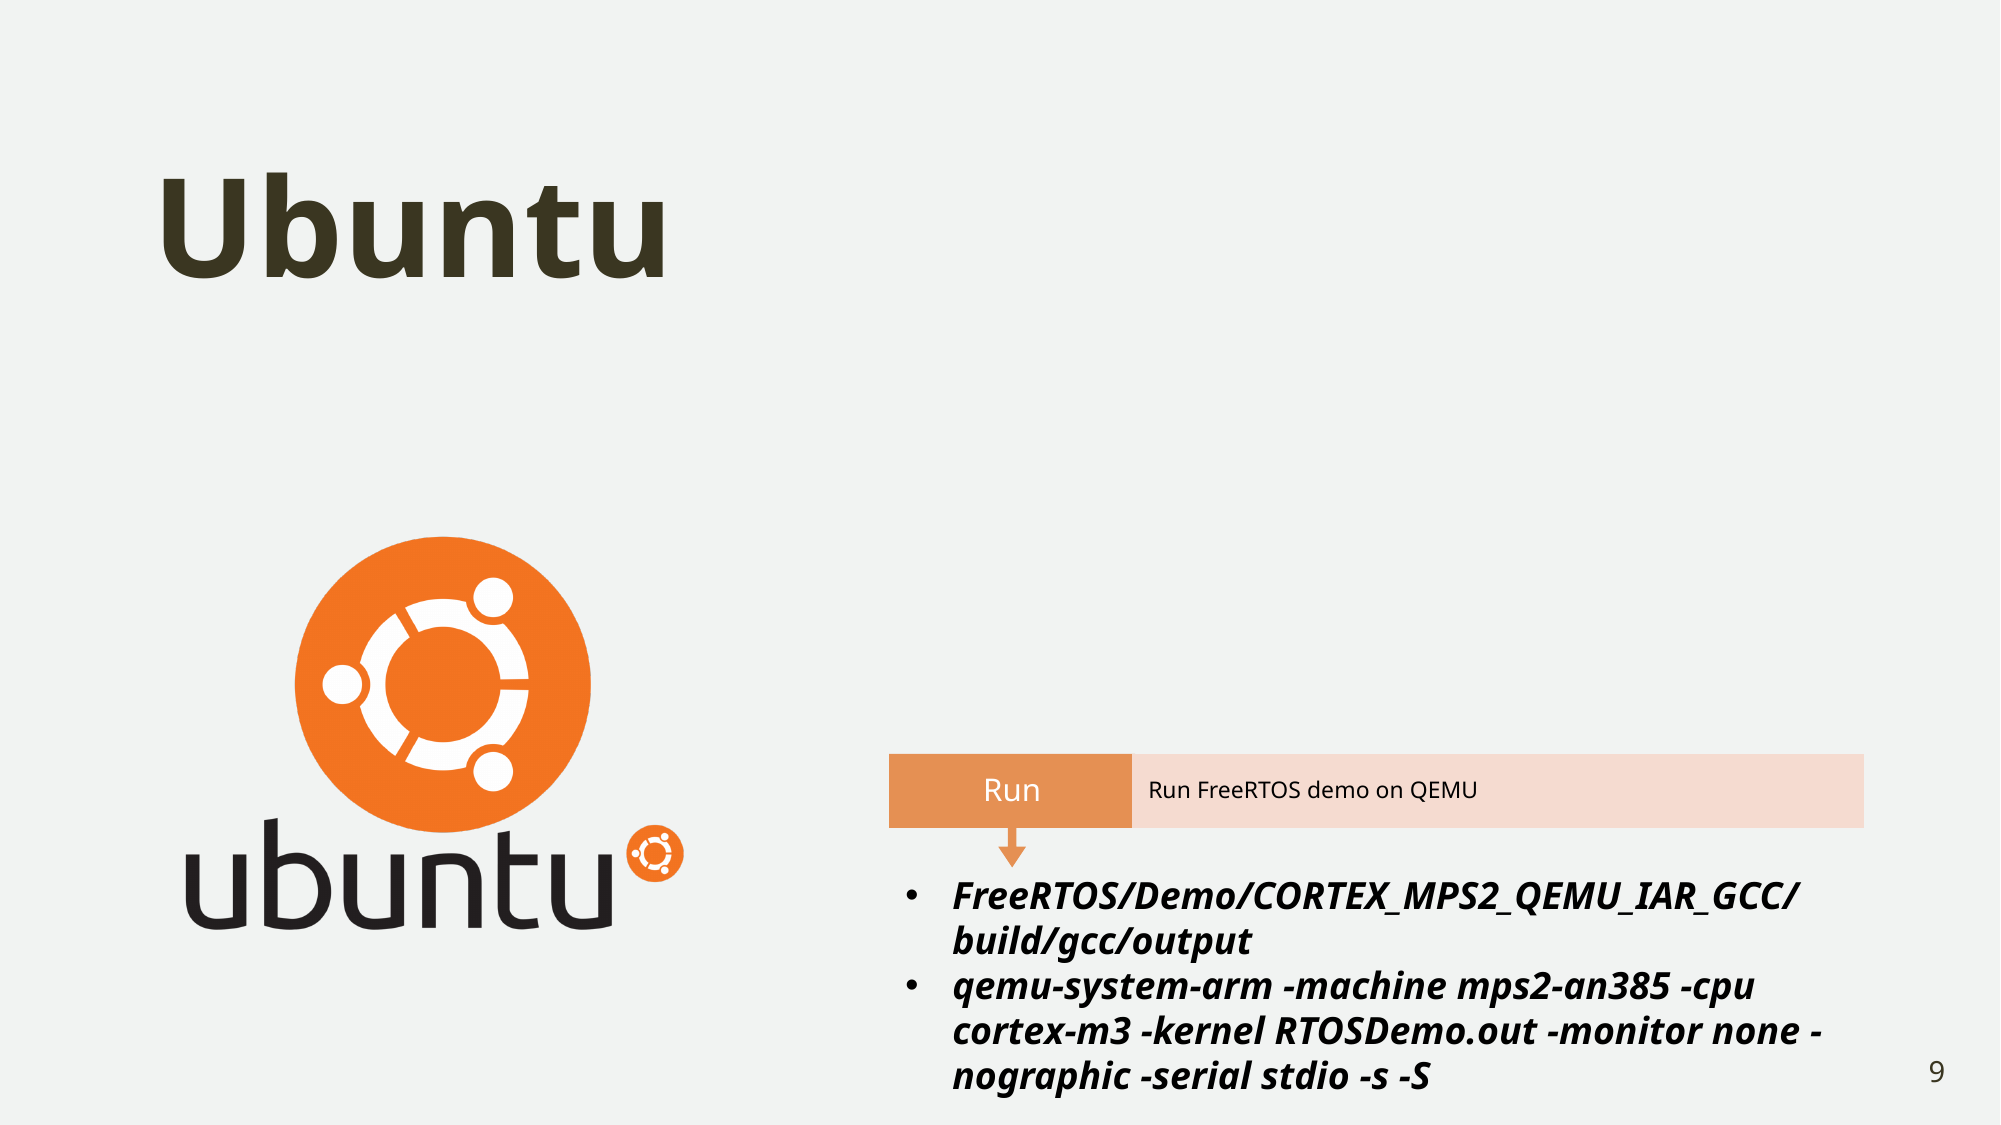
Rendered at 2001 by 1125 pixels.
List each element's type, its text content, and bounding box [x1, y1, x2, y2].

title Ubuntu [137, 132, 735, 471]
slide_number 9 [1875, 1042, 1961, 1103]
text_box FreeRTOS/Demo/CORTEX_MPS2_QEMU_IAR_GCC/build/gcc/output qemu-system-arm -machine mps2-an385 -cpu cortex-m3 -kernel RTOSDemo.out -monitor none -nographic -serial stdio -s -S [890, 866, 1863, 1125]
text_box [890, 754, 1863, 866]
picture [176, 519, 696, 936]
